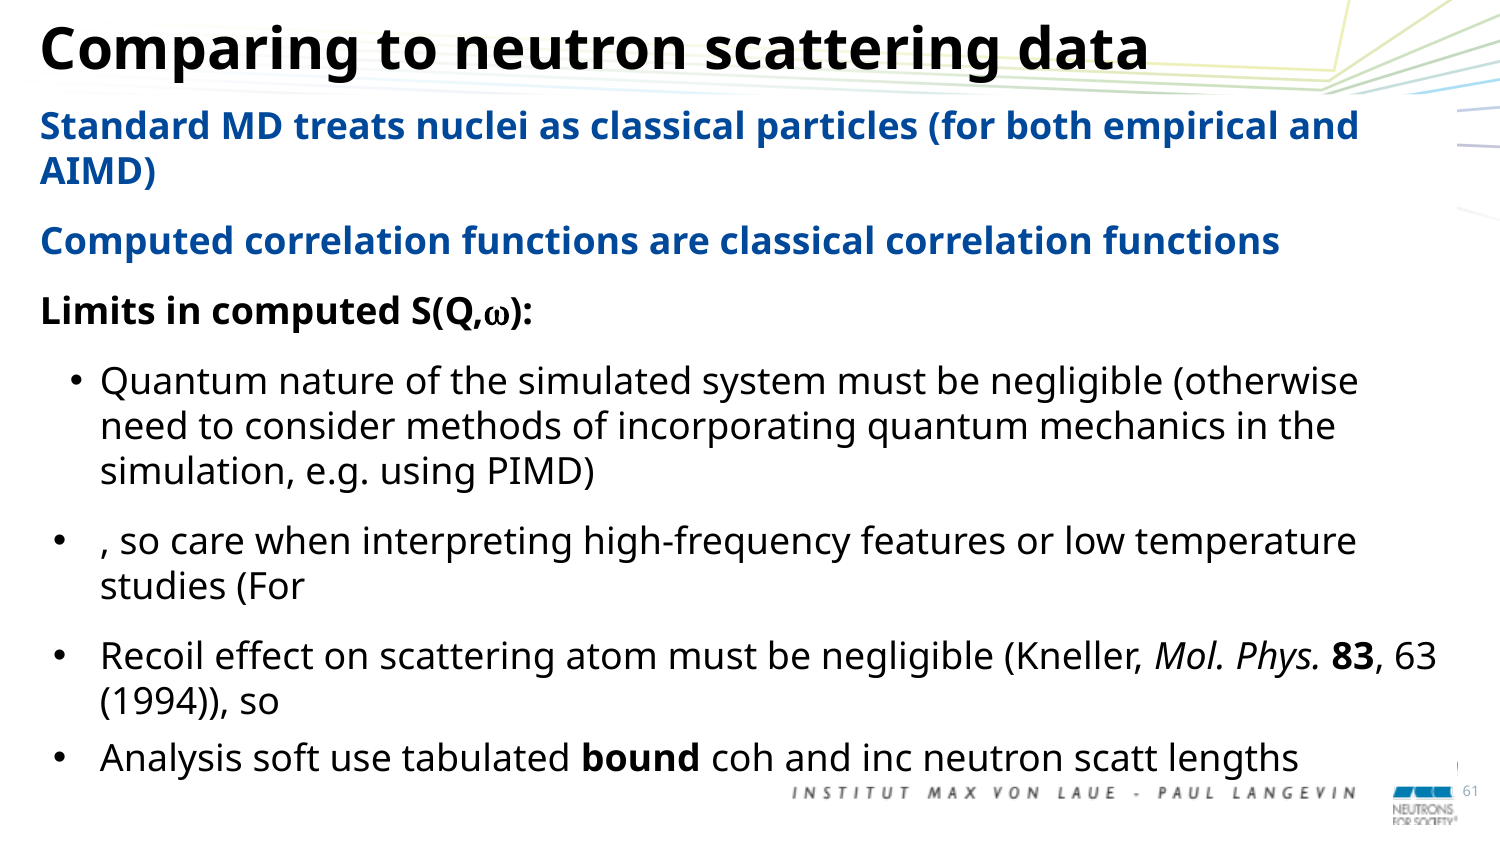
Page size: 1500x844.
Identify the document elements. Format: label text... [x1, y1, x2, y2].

picture [0, 0, 1500, 844]
list Comparing to neutron scattering data [25, 3, 1457, 94]
